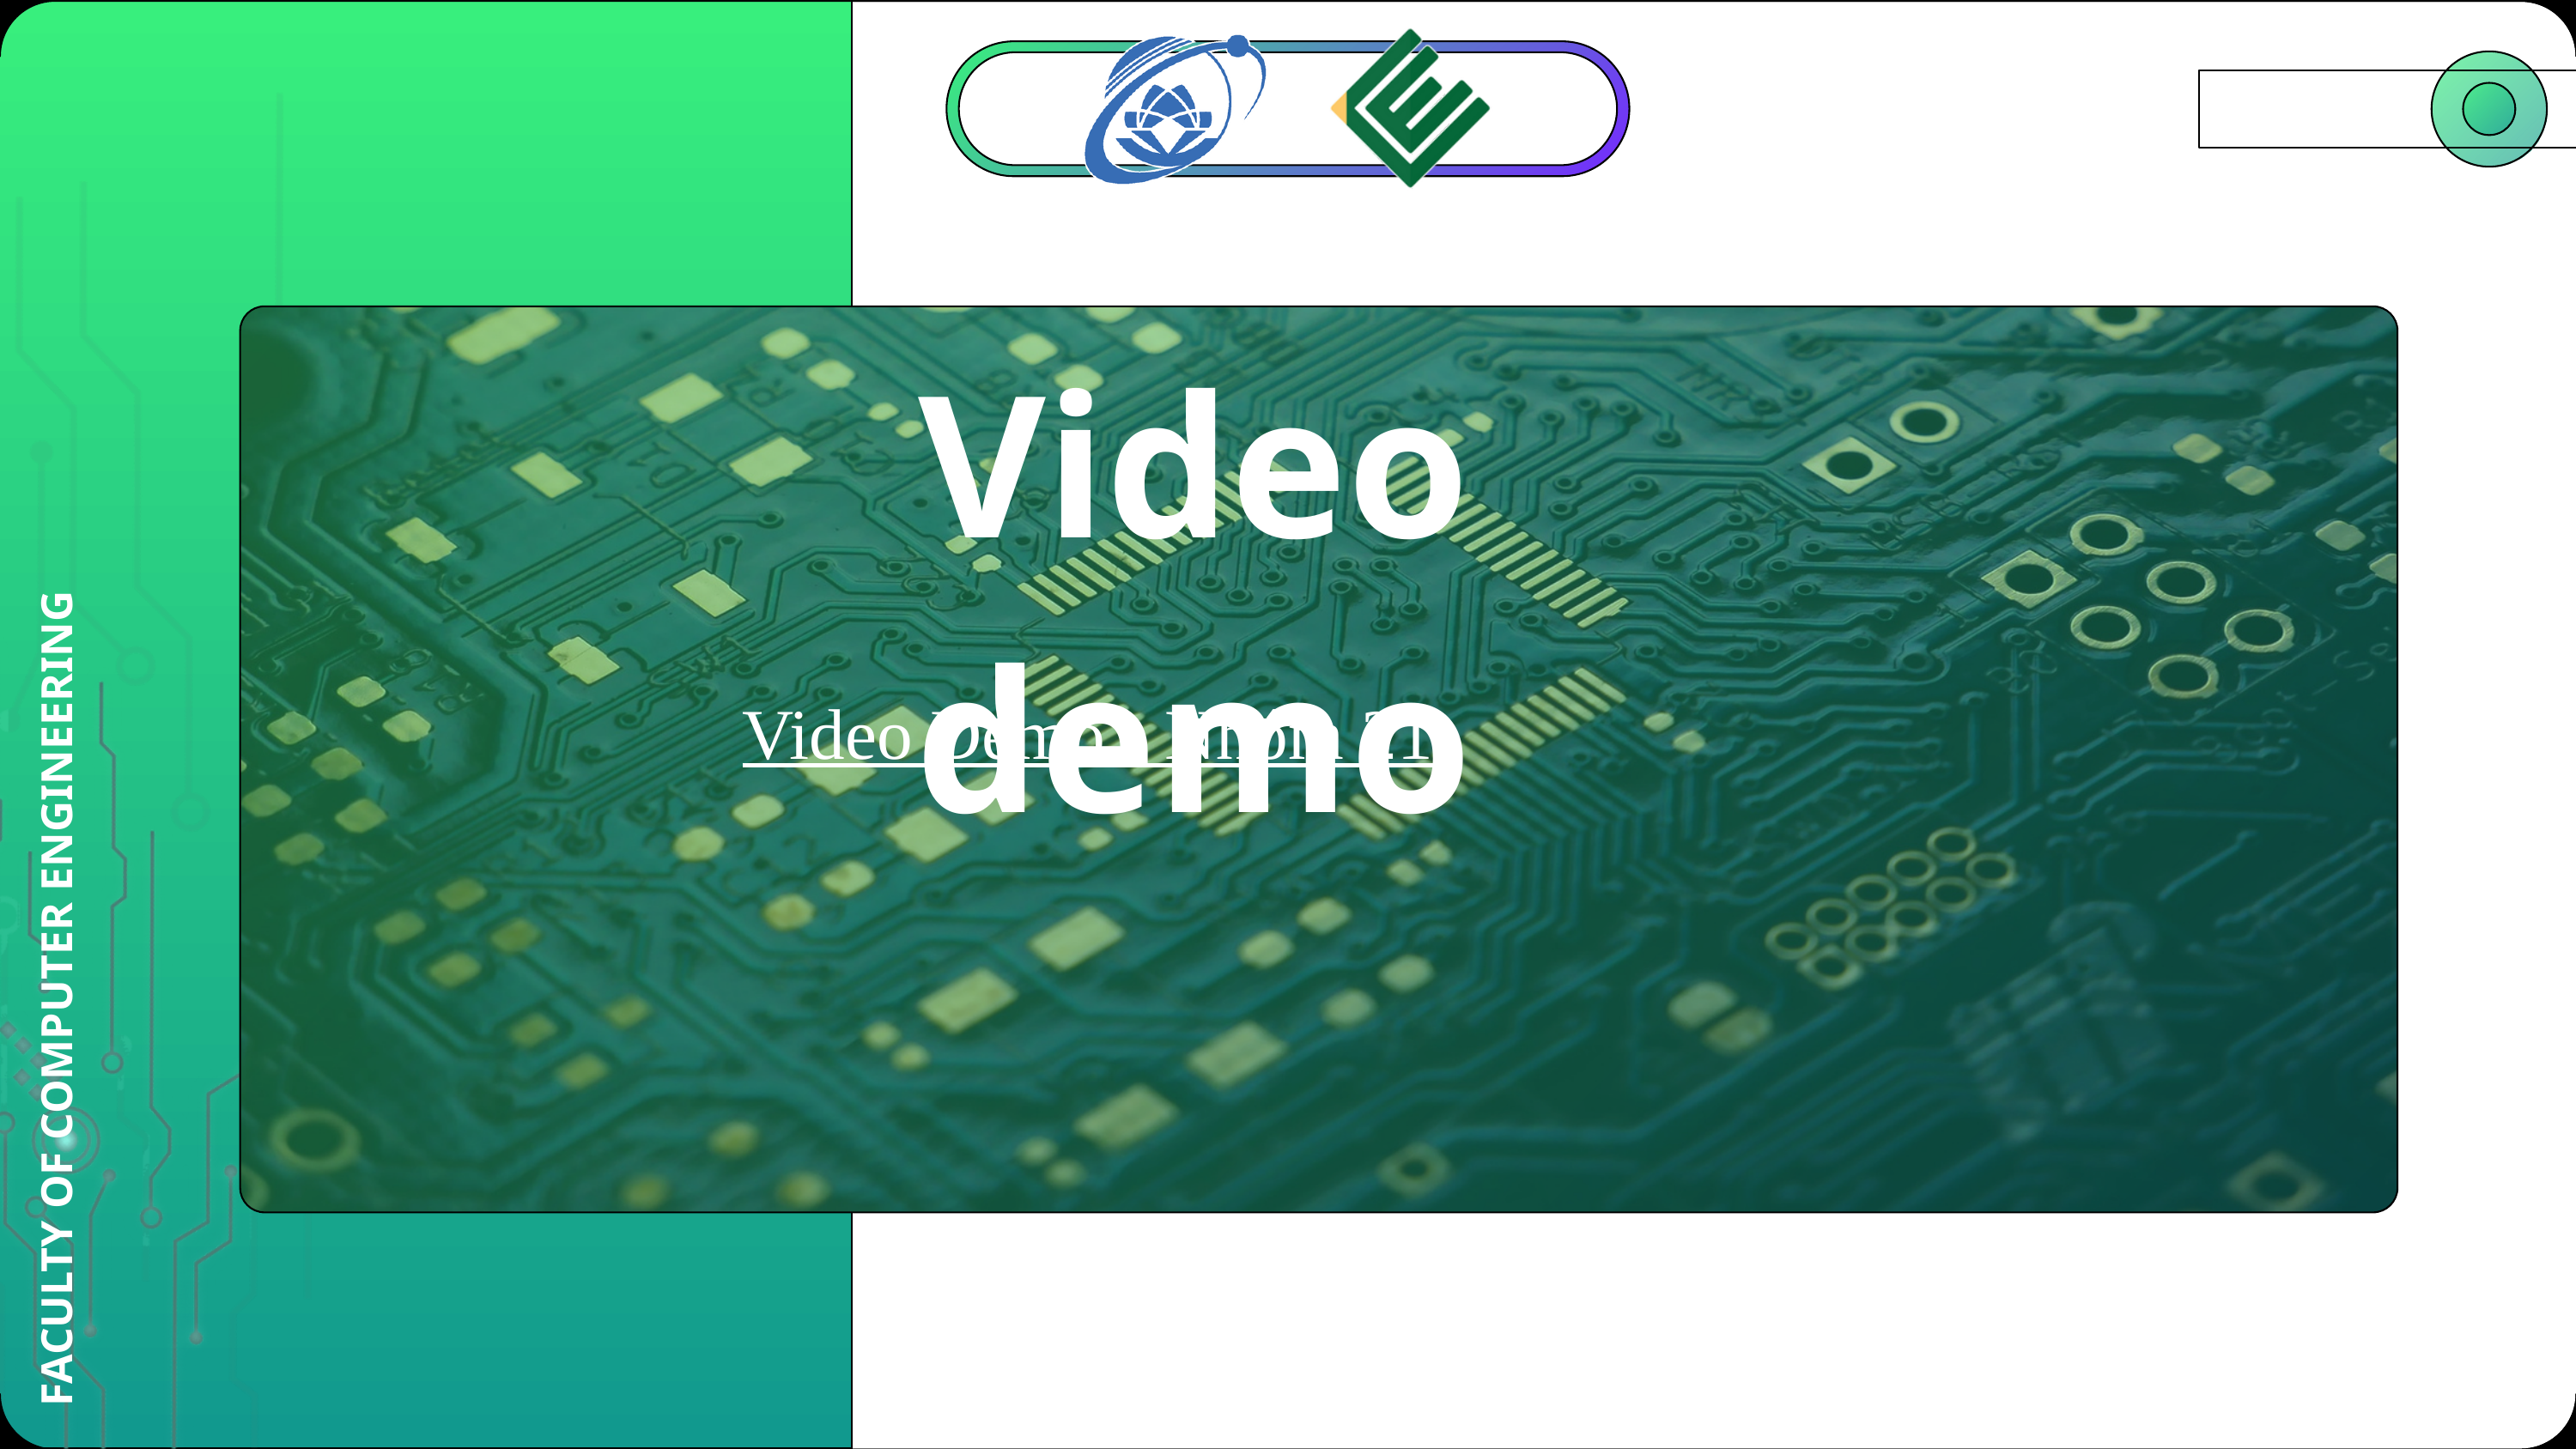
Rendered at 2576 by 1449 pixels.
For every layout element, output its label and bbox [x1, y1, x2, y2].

text_box [0, 0, 2576, 1449]
text_box [2199, 70, 2576, 148]
